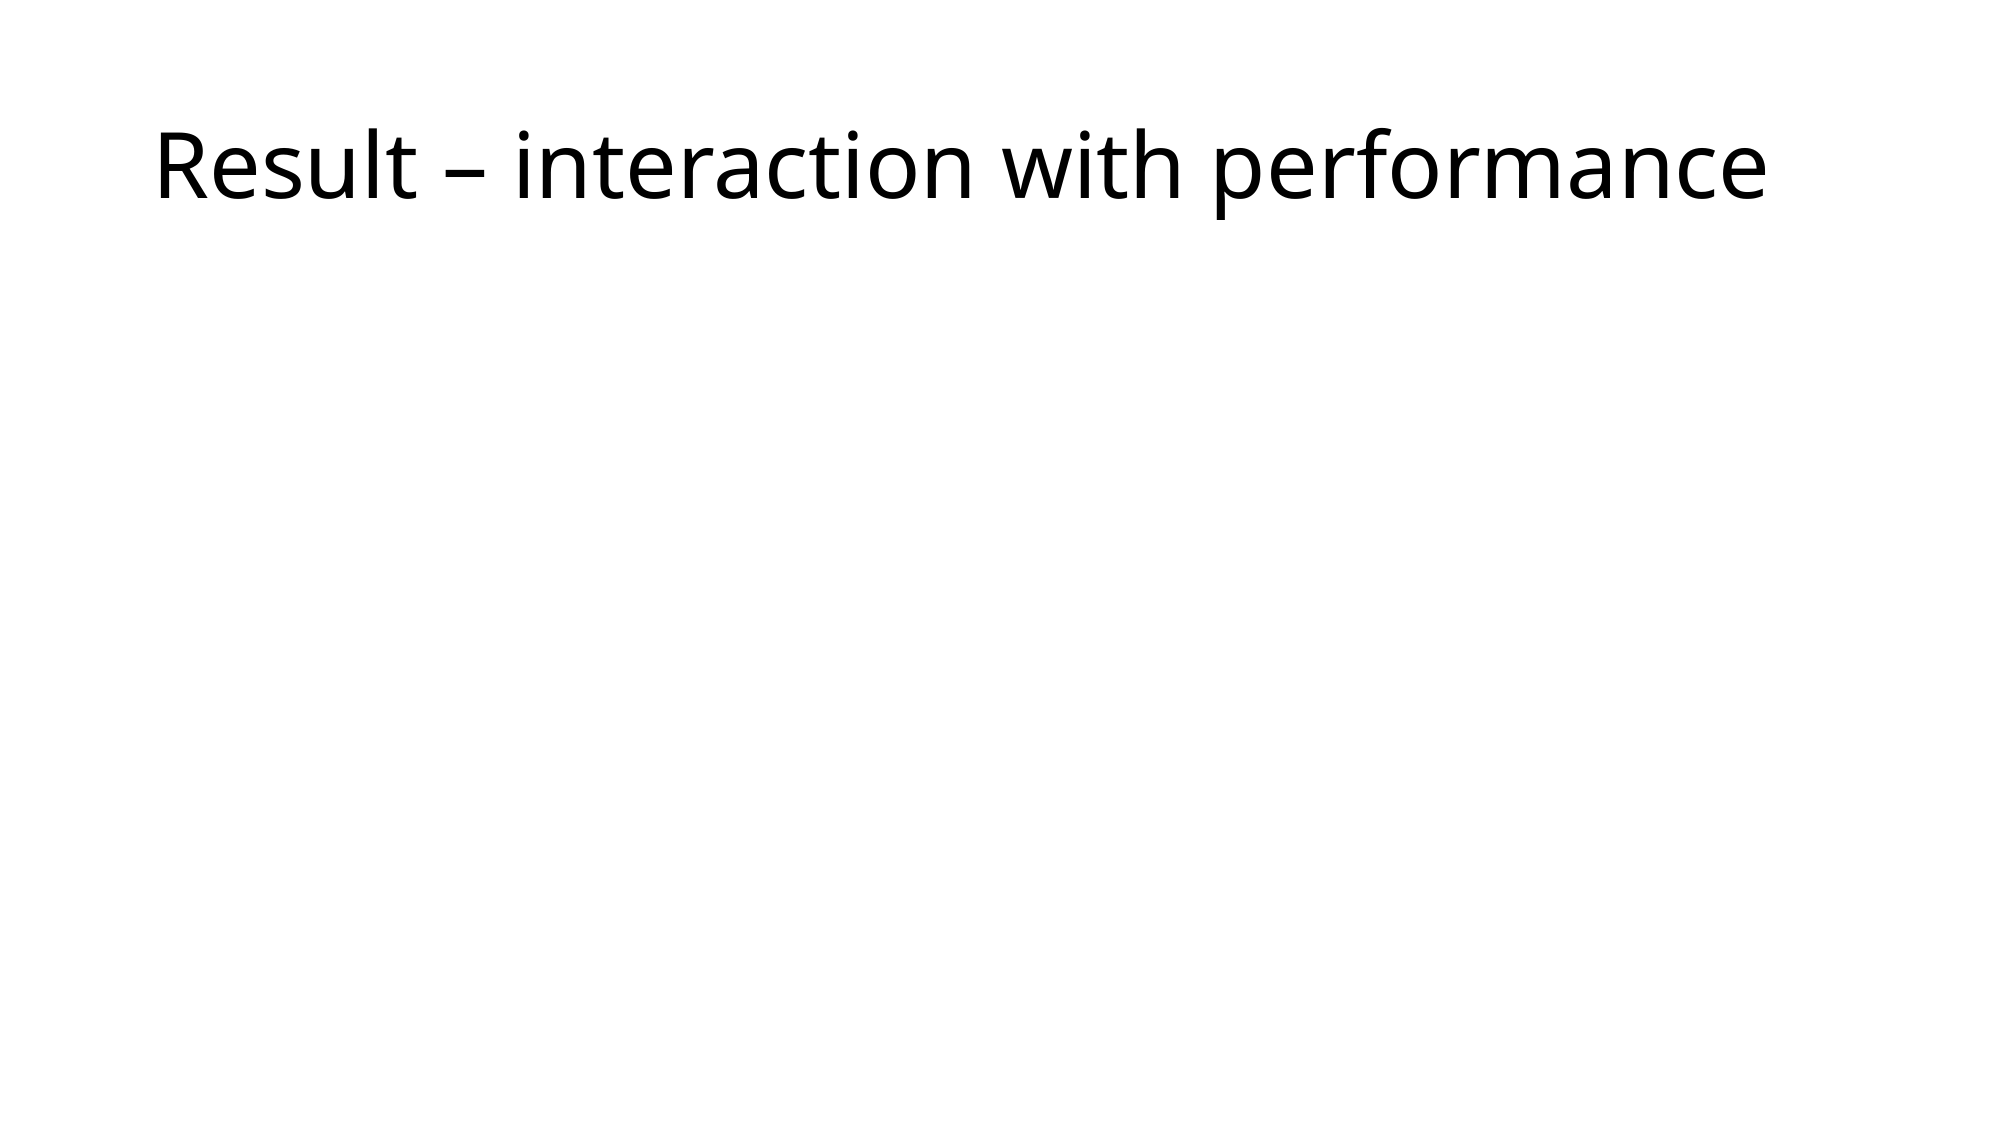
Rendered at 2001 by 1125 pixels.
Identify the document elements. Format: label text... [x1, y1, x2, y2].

title Result – interaction with performance [137, 59, 1863, 278]
